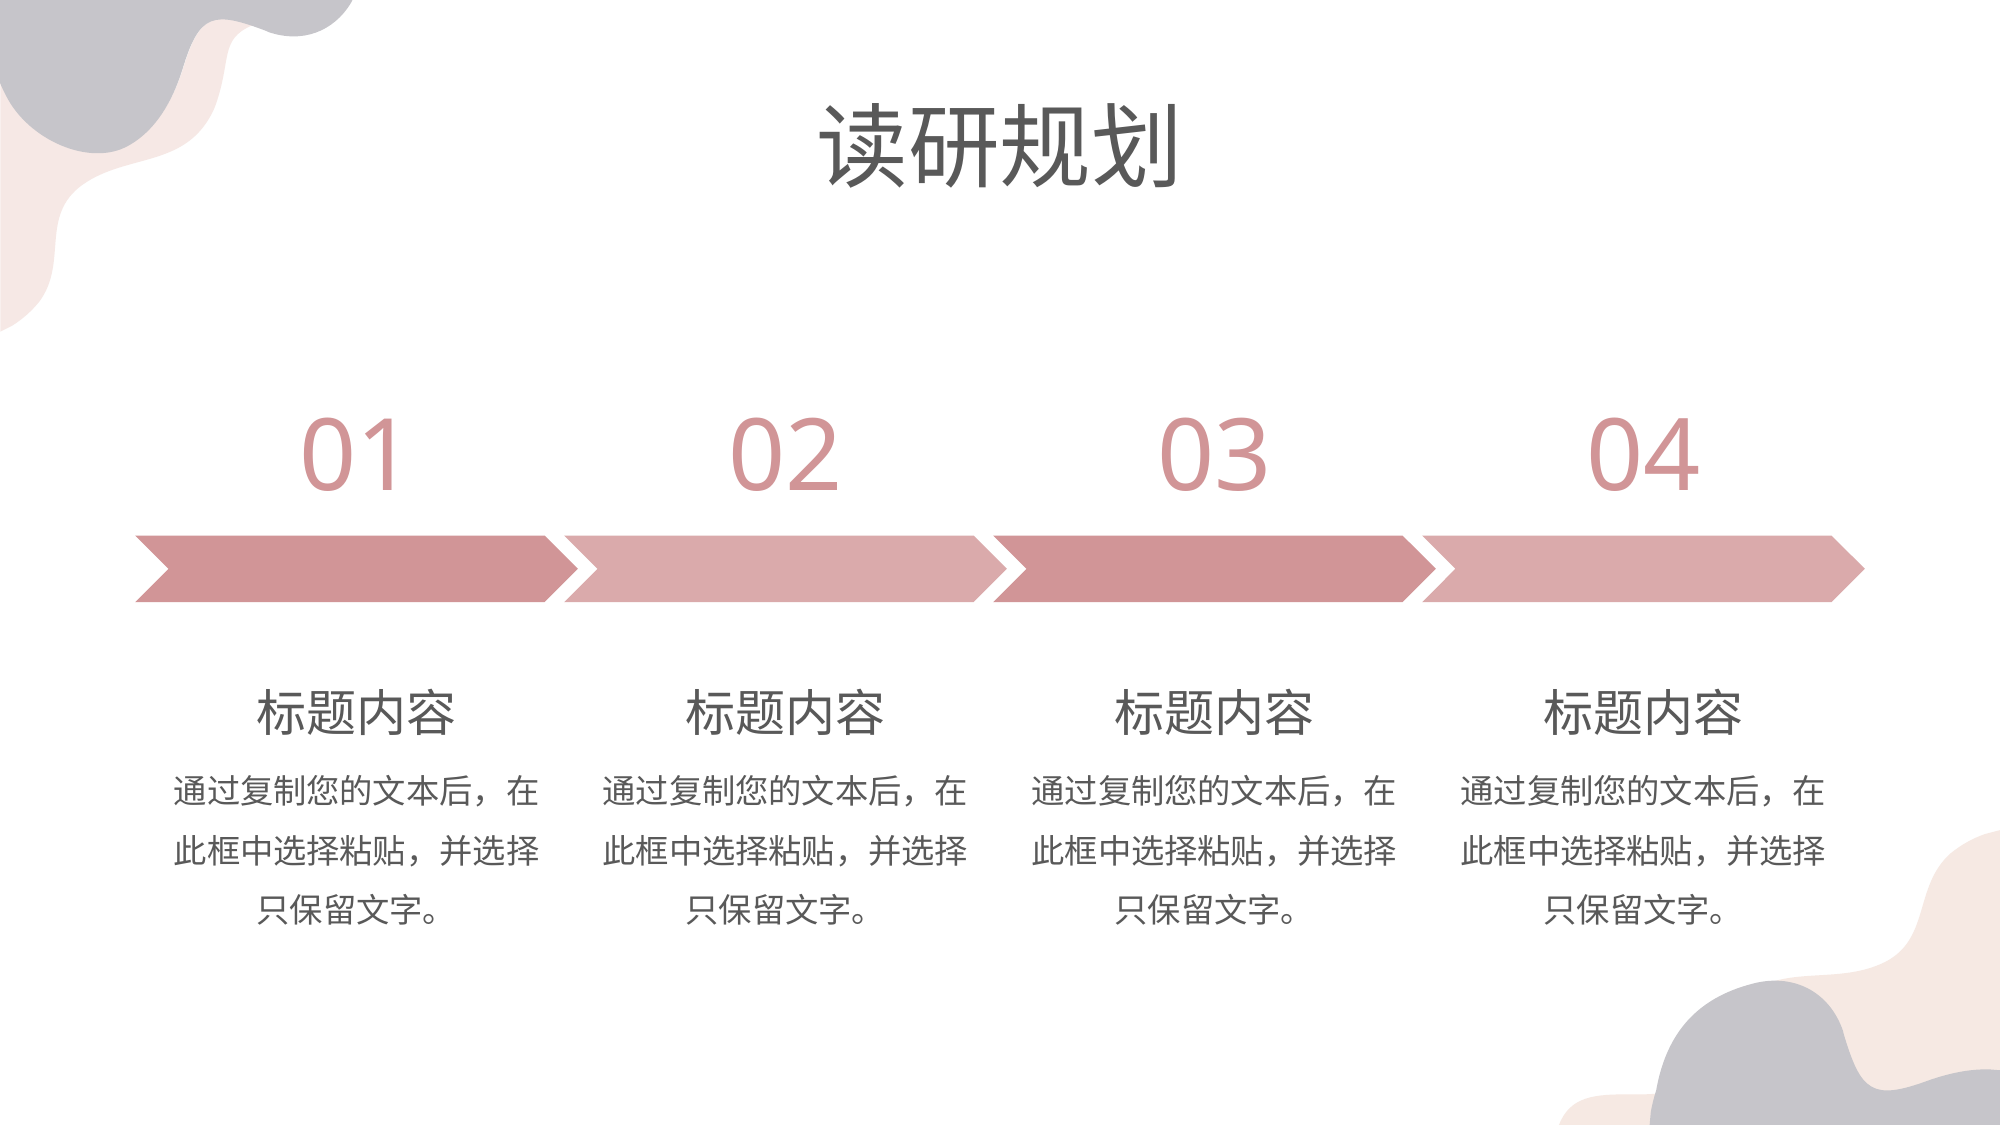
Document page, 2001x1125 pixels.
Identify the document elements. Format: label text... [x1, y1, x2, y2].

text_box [993, 382, 1422, 940]
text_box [564, 382, 993, 940]
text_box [135, 382, 564, 940]
text_box 读研规划 [648, 81, 1351, 207]
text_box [1422, 382, 1865, 940]
